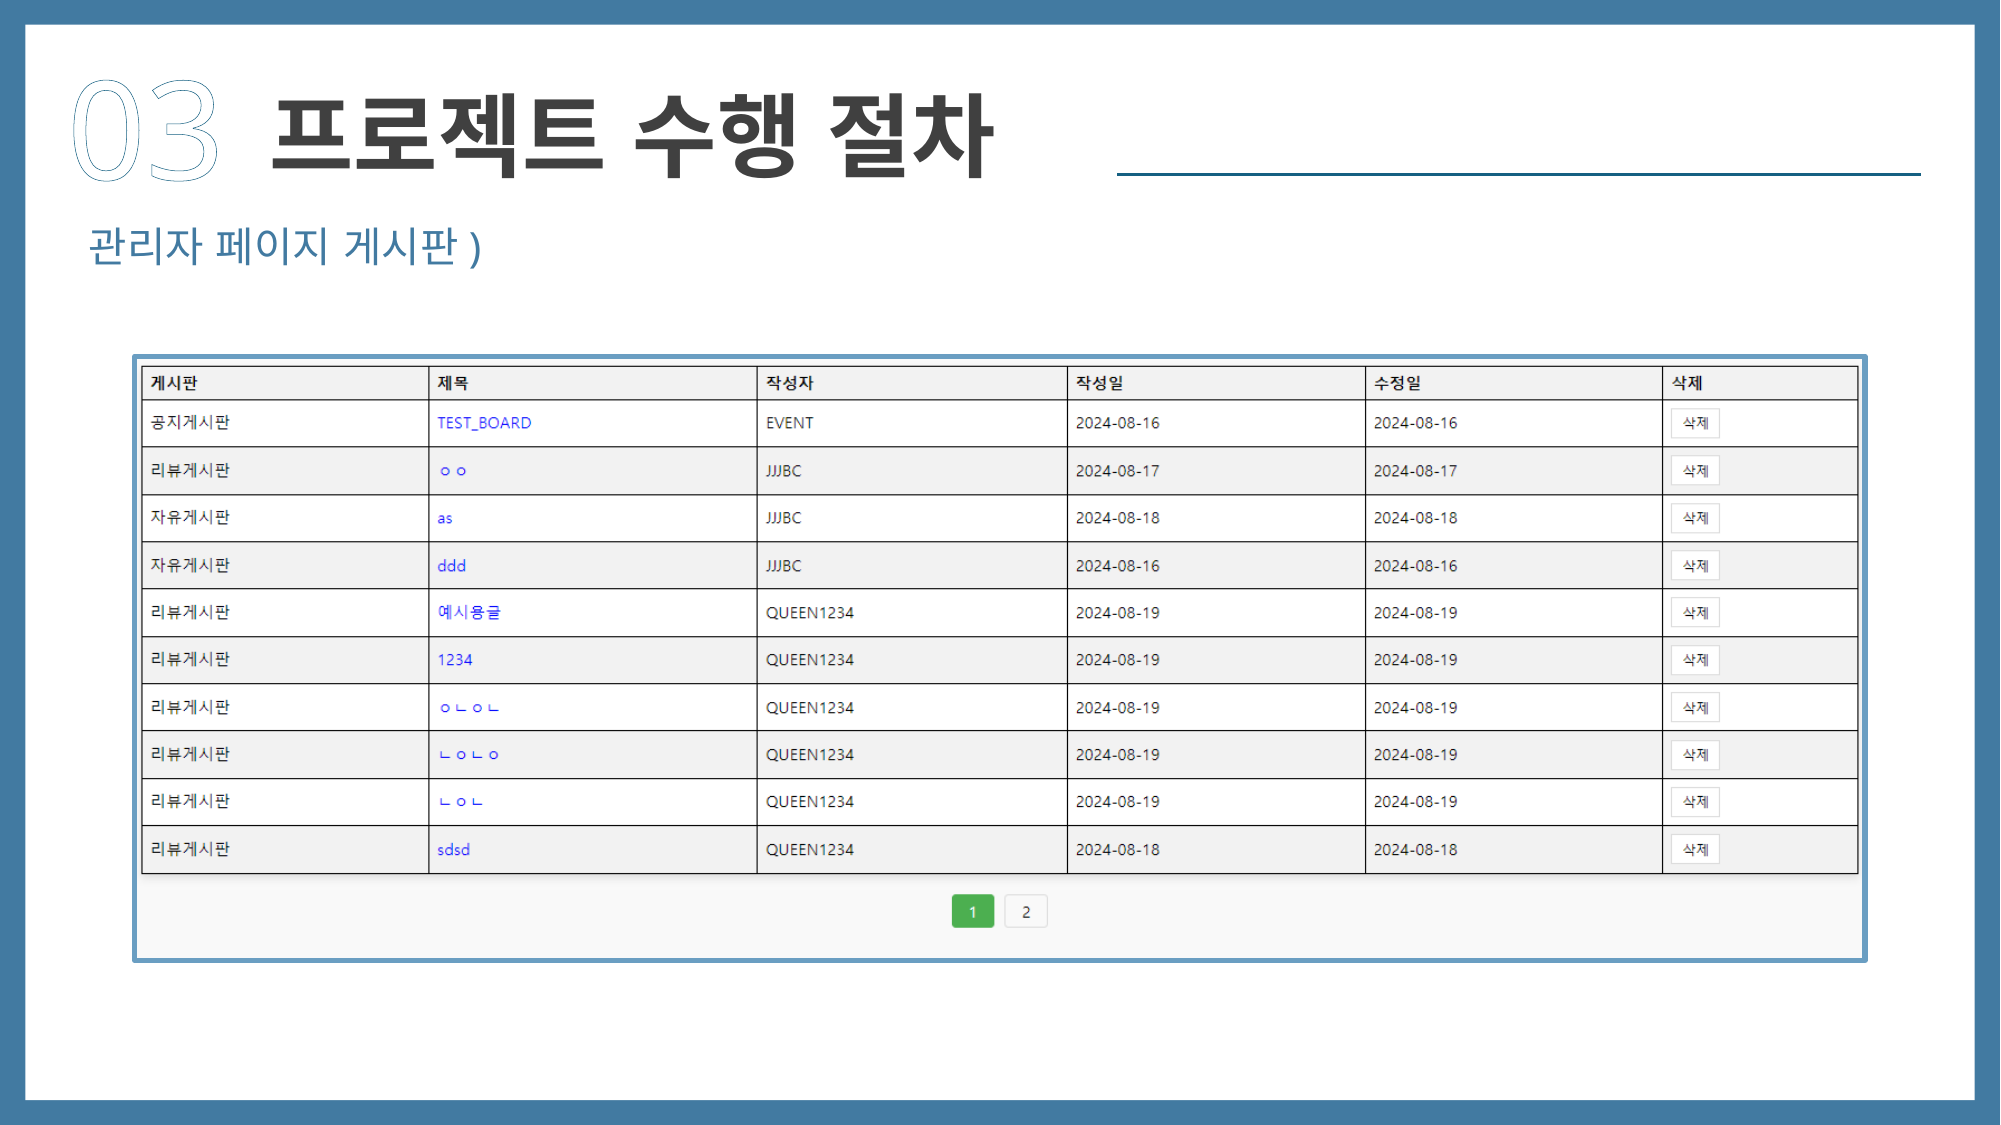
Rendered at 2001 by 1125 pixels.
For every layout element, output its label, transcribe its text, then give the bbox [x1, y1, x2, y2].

picture [136, 358, 1863, 959]
text_box 03 [52, 34, 285, 215]
text_box 프로젝트 수행 절차 [254, 70, 1089, 196]
text_box [24, 23, 1976, 1102]
text_box 관리자 페이지 게시판) [73, 213, 1074, 278]
